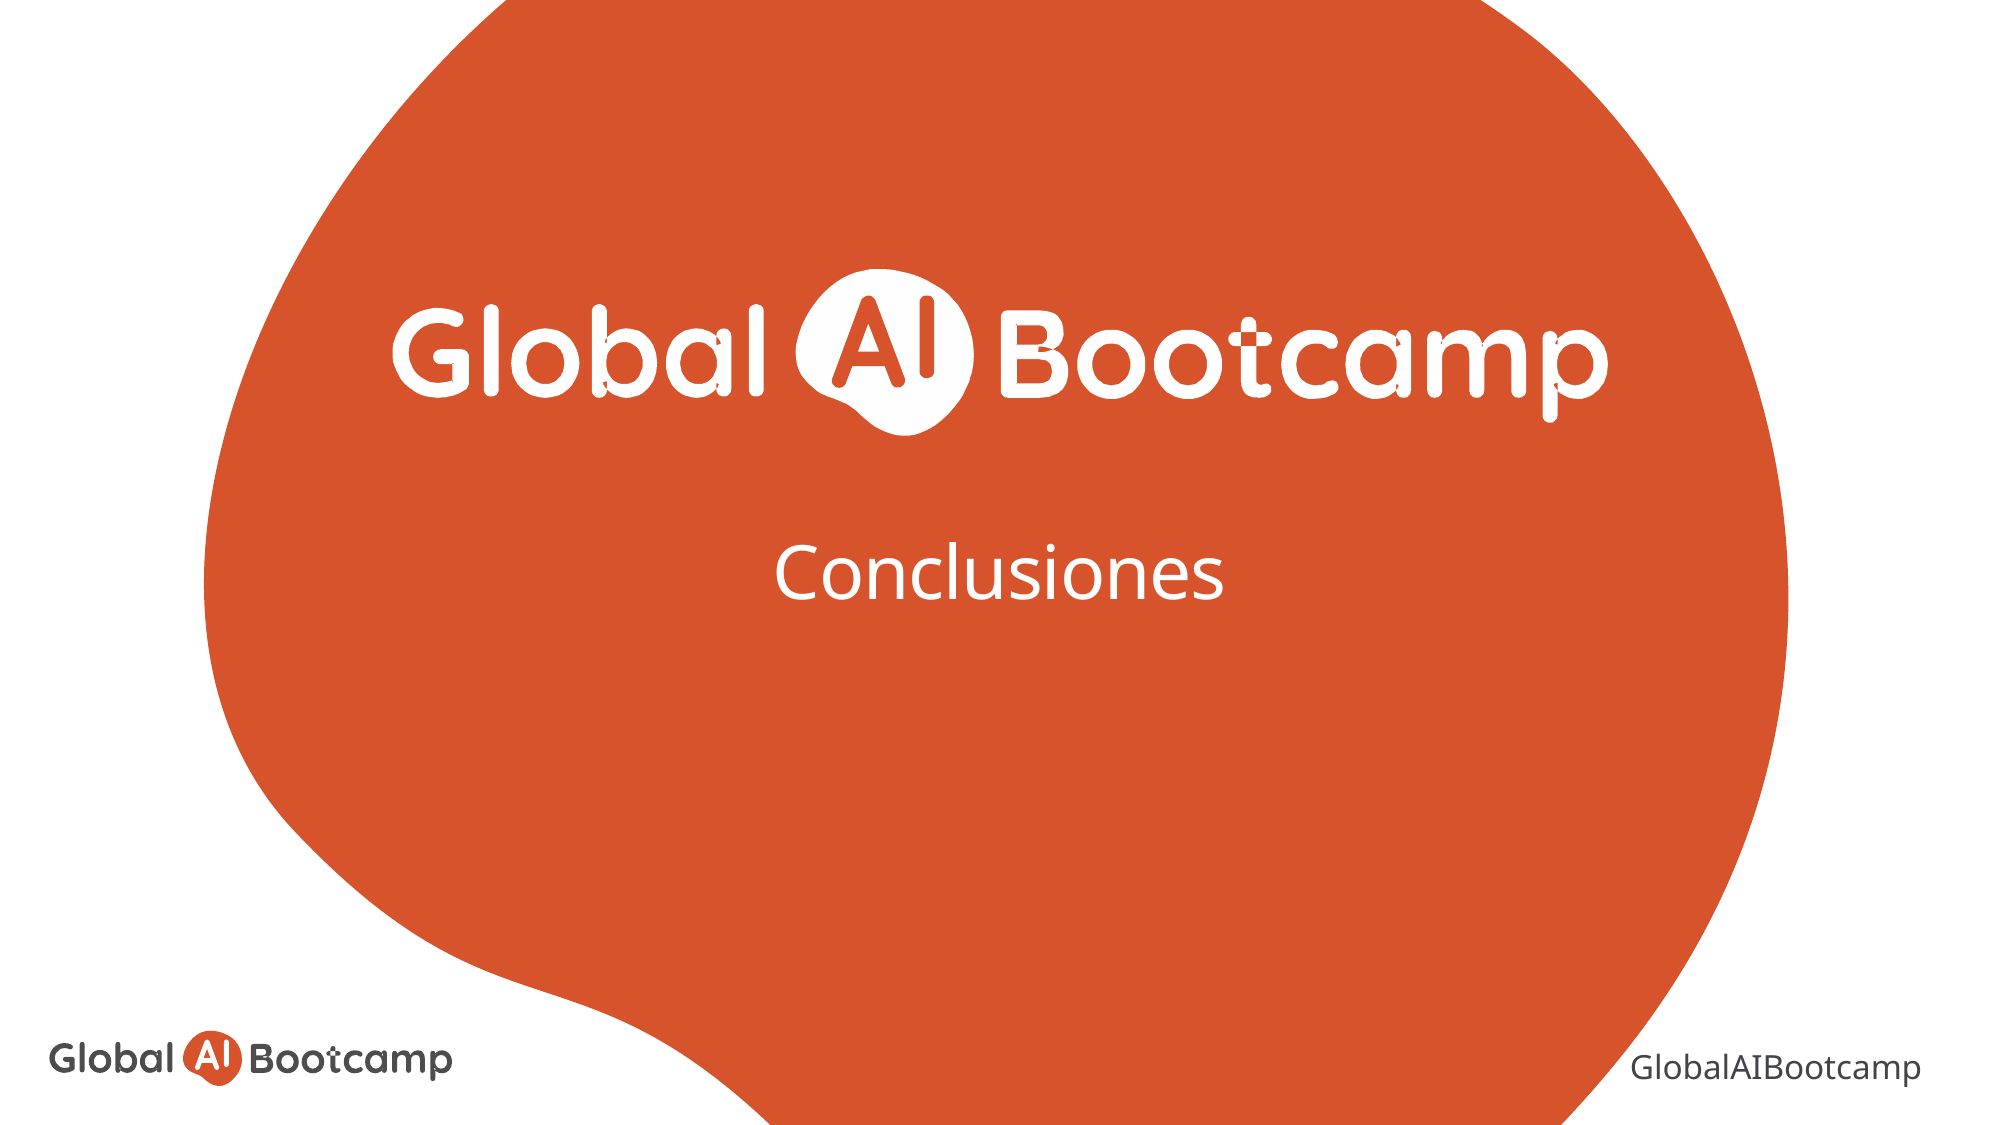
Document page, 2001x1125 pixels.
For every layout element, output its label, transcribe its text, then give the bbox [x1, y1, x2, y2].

title Conclusiones [397, 523, 1603, 615]
